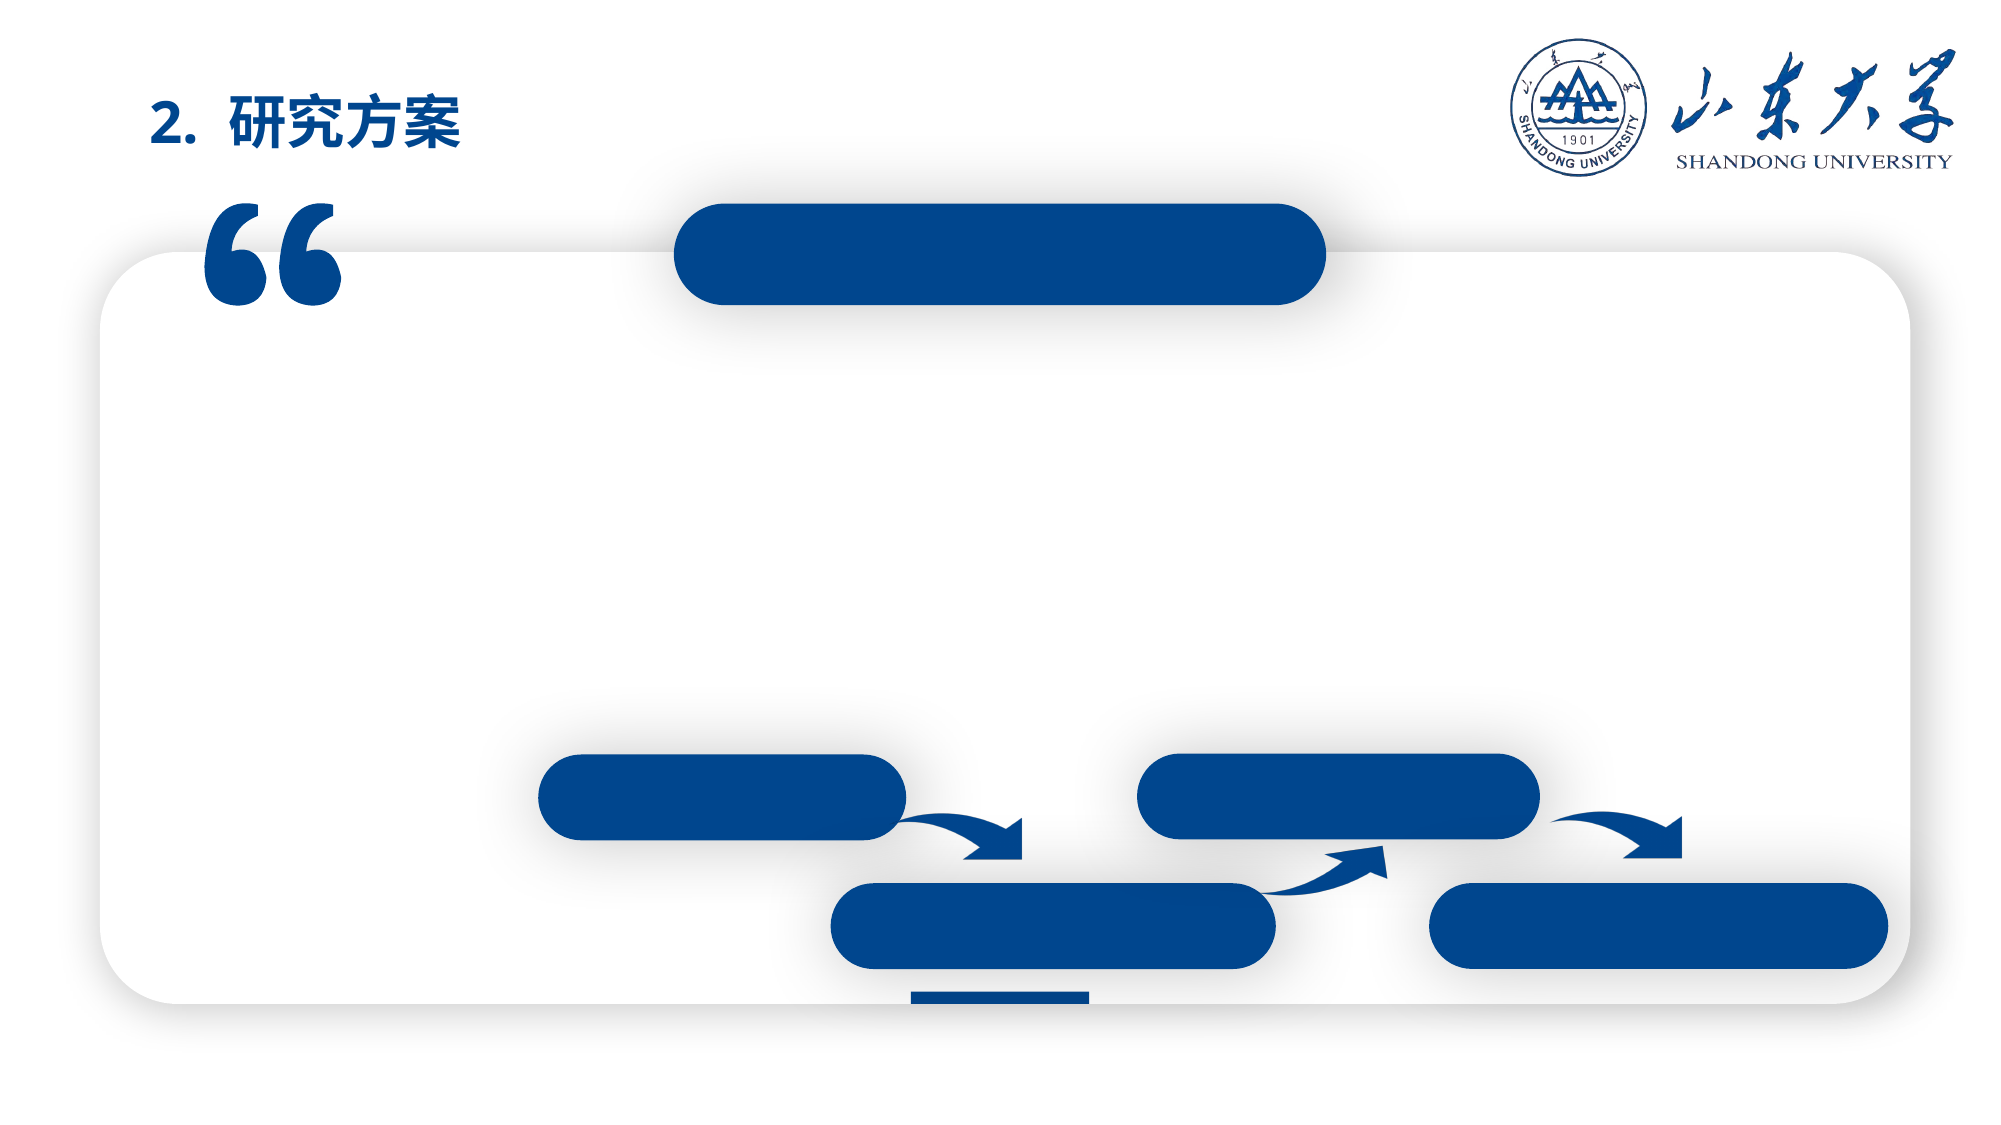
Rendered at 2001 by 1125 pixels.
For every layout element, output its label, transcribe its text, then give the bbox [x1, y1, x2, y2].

picture [873, 753, 1039, 920]
picture [1533, 751, 1699, 918]
text_box [829, 882, 1273, 971]
text_box [672, 202, 1328, 307]
text_box [1427, 882, 1890, 970]
text_box [98, 251, 1912, 1005]
text_box [537, 753, 896, 842]
picture [1476, 22, 2000, 194]
text_box [278, 202, 343, 307]
text_box 2. 研究方案 [134, 77, 1476, 163]
picture [1232, 790, 1408, 957]
text_box [203, 202, 268, 307]
text_box [1136, 752, 1536, 841]
